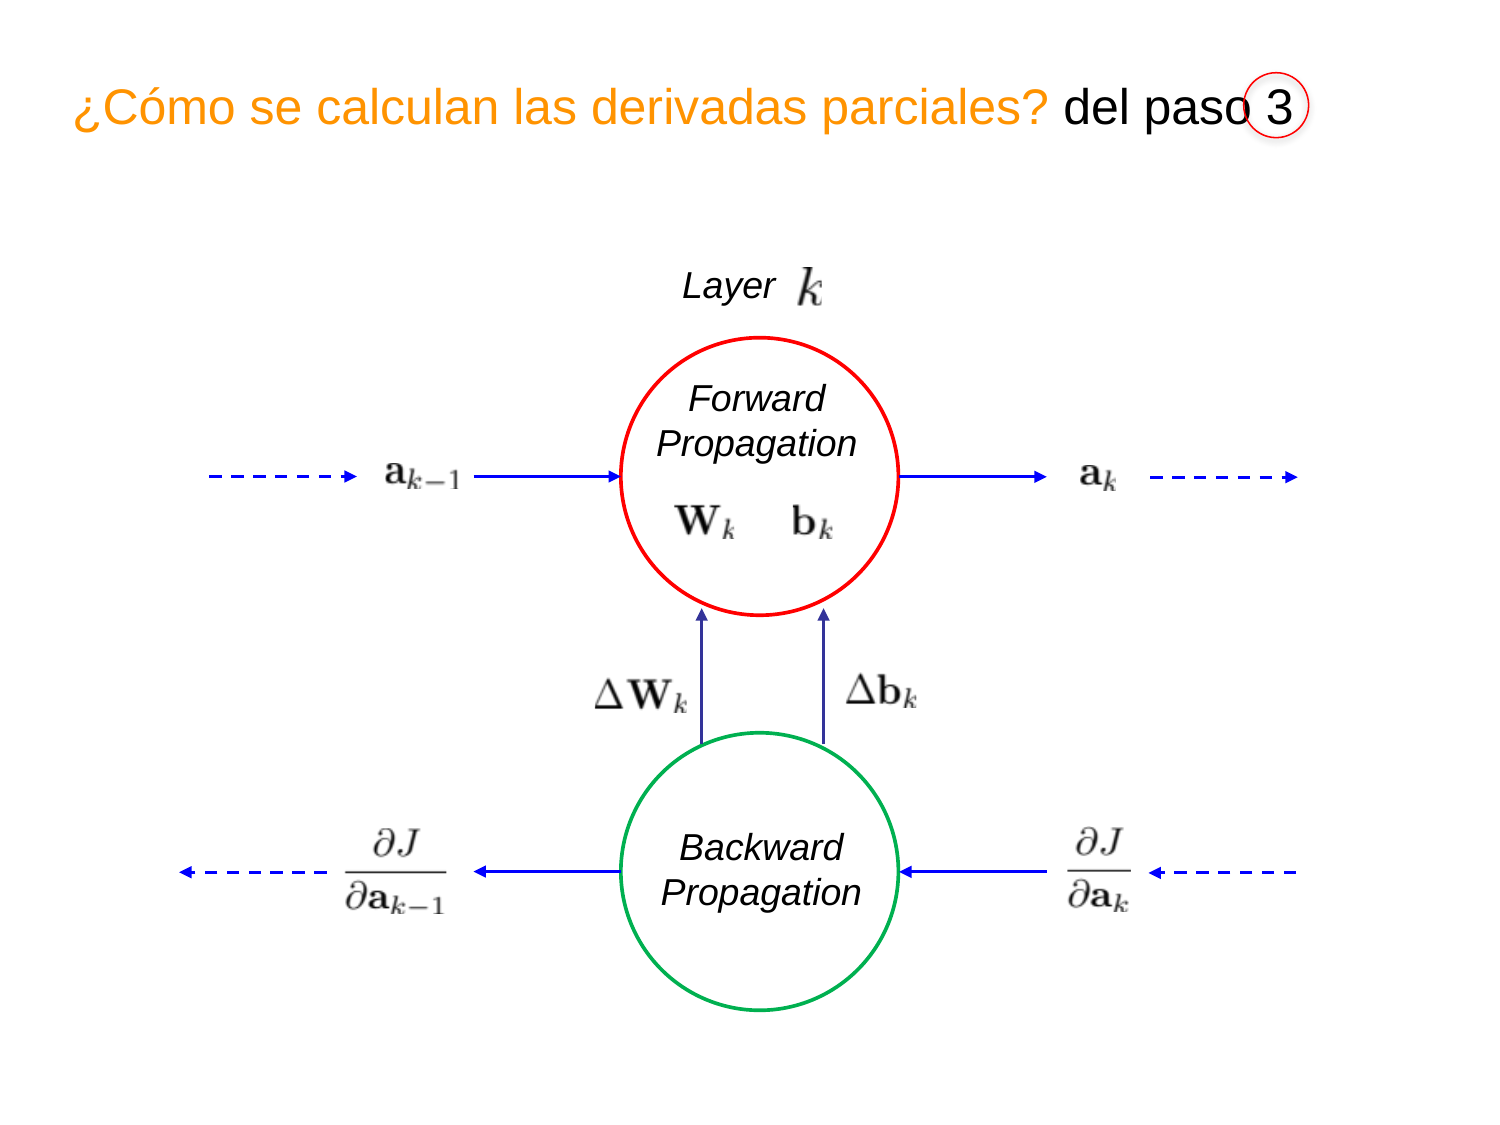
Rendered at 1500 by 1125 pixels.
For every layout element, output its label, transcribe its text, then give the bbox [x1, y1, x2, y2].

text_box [178, 732, 1297, 1011]
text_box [208, 337, 1298, 616]
text_box ¿Cómo se calculan las derivadas parciales? del paso 3 [57, 67, 1309, 142]
text_box [1242, 71, 1310, 139]
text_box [666, 253, 822, 315]
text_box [594, 607, 917, 745]
